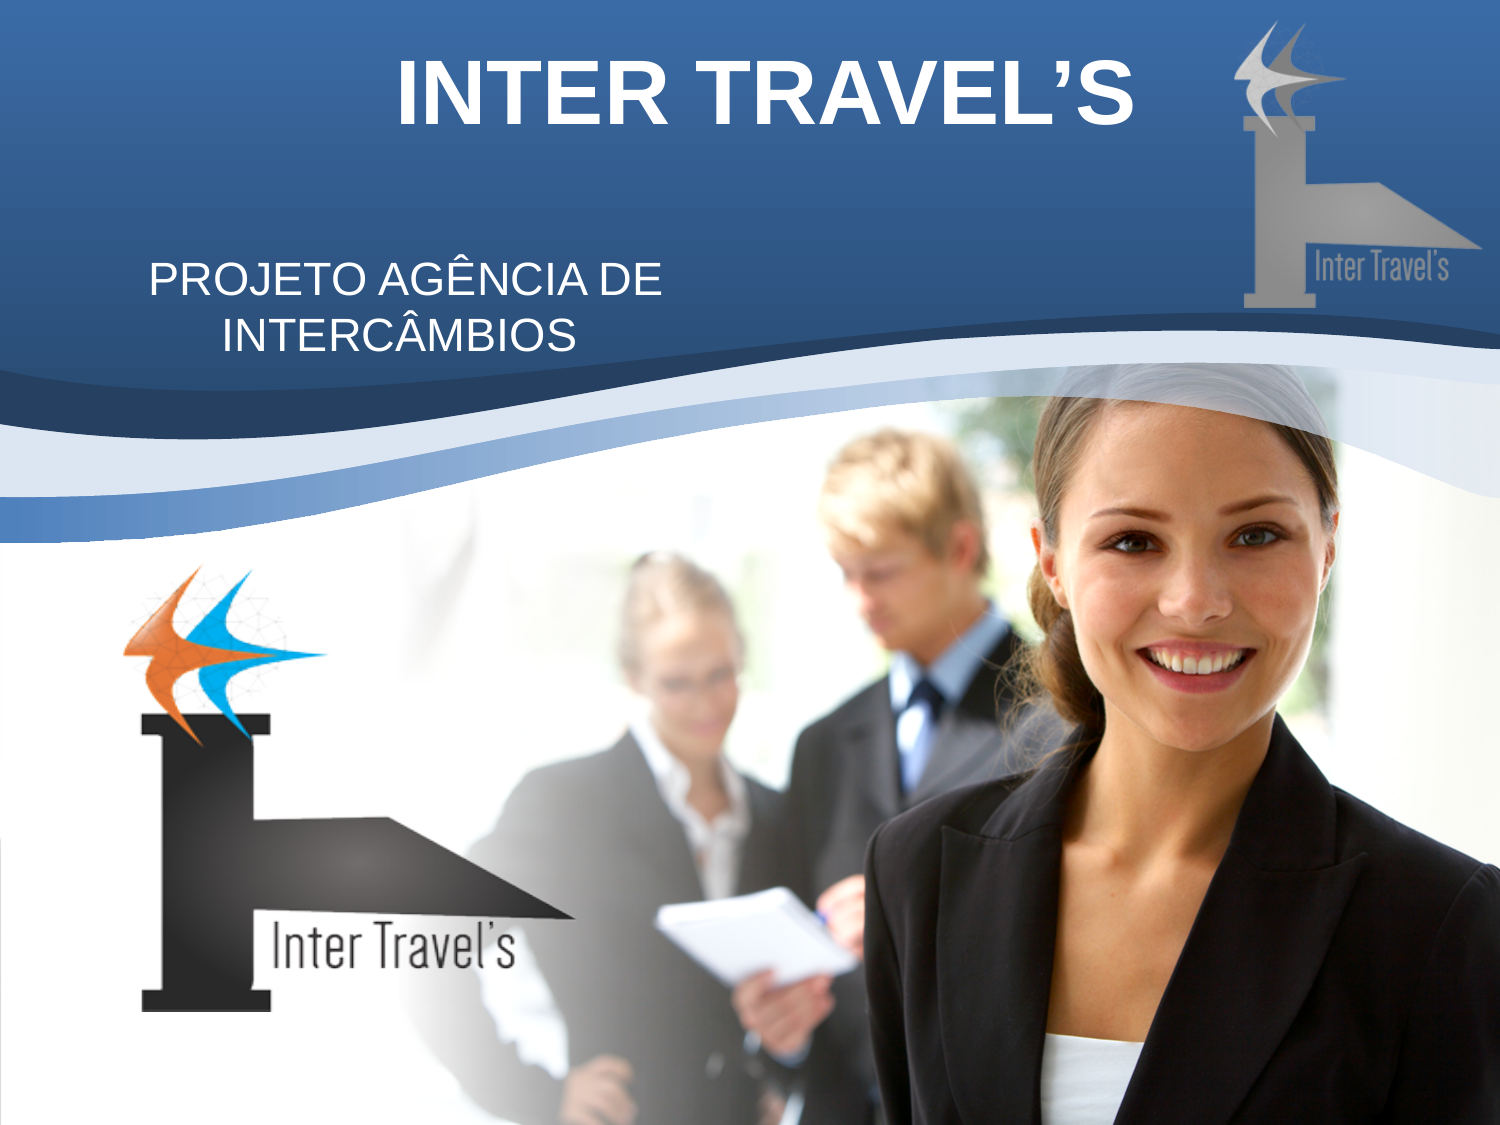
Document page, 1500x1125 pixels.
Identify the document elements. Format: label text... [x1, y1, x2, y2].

title INTER TRAVEL’S [265, 0, 1276, 176]
picture [1233, 18, 1483, 308]
subtitle PROJETO AGÊNCIA DE INTERCÂMBIOS [0, 240, 813, 369]
picture [0, 396, 1500, 1125]
